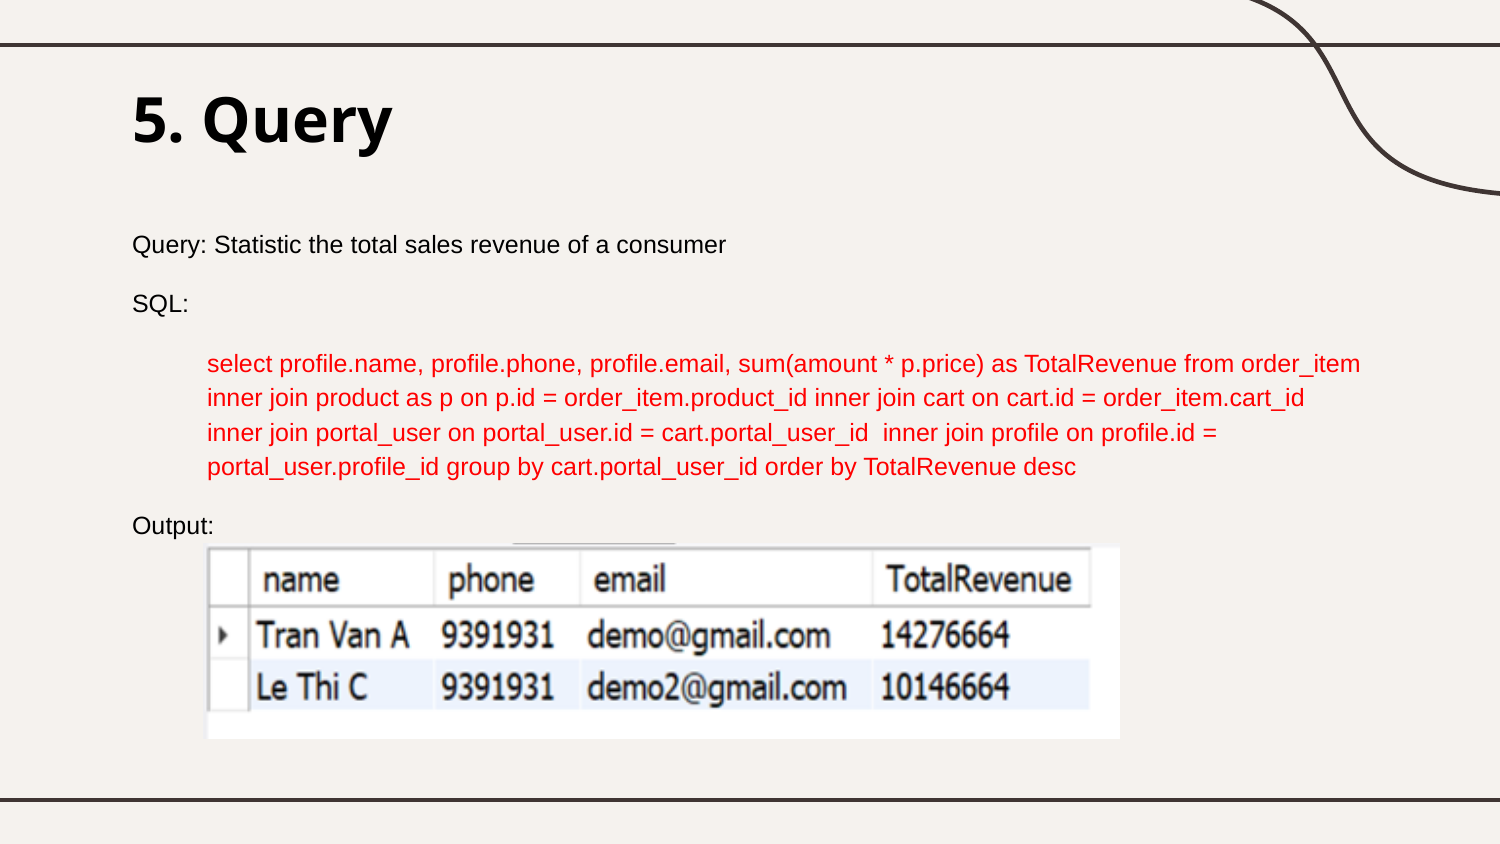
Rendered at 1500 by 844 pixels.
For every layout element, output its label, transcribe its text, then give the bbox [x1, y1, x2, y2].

title 5. Query [116, 65, 1301, 164]
picture [202, 543, 1120, 739]
list Query: Statistic the total sales revenue of a consumer SQL: select profile.name, profile.phone, profile.email, sum(amount * p.price) as TotalRevenue from order_item inner join product as p on p.id = order_item.product_id inner join cart on cart.id = order_item.cart_id inner join portal_user on portal_user.id = cart.portal_user_id inner join profile on profile.id = portal_user.profile_id group by cart.portal_user_id order by TotalRevenue desc Output: [116, 208, 1383, 750]
